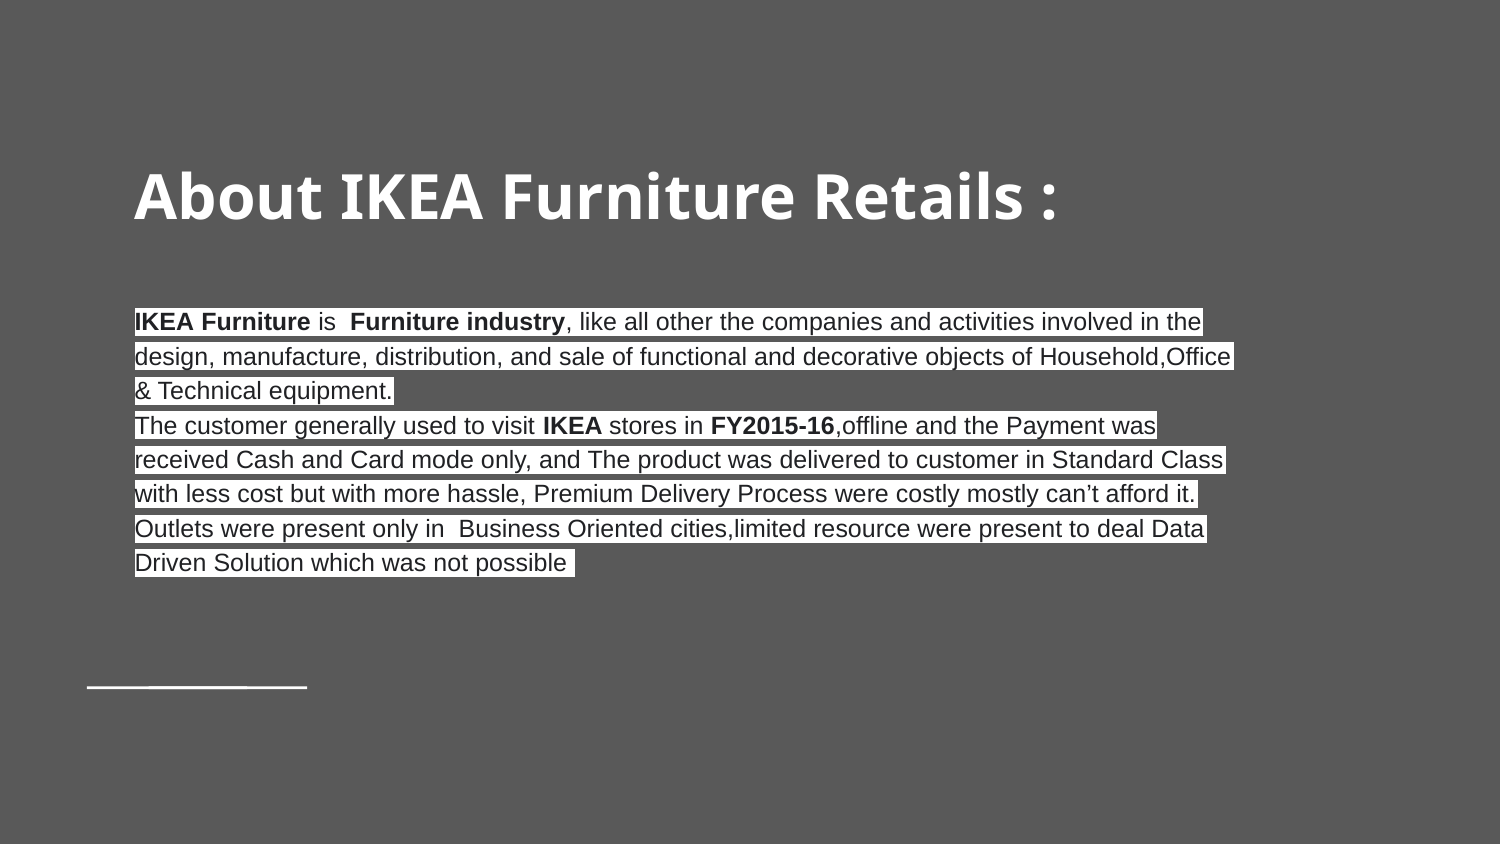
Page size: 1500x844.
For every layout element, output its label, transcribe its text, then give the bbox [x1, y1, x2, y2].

title About IKEA Furniture Retails : [119, 141, 1272, 253]
title IKEA Furniture is Furniture industry, like all other the companies and activities involved in the design, manufacture, distribution, and sale of functional and decorative objects of Household,Office & Technical equipment. The customer generally used to visit IKEA stores in FY2015-16,offline and the Payment was received Cash and Card mode only, and The product was delivered to customer in Standard Class with less cost but with more hassle, Premium Delivery Process were costly mostly can’t afford it. Outlets were present only in Business Oriented cities,limited resource were present to deal Data Driven Solution which was not possible [119, 286, 1272, 650]
